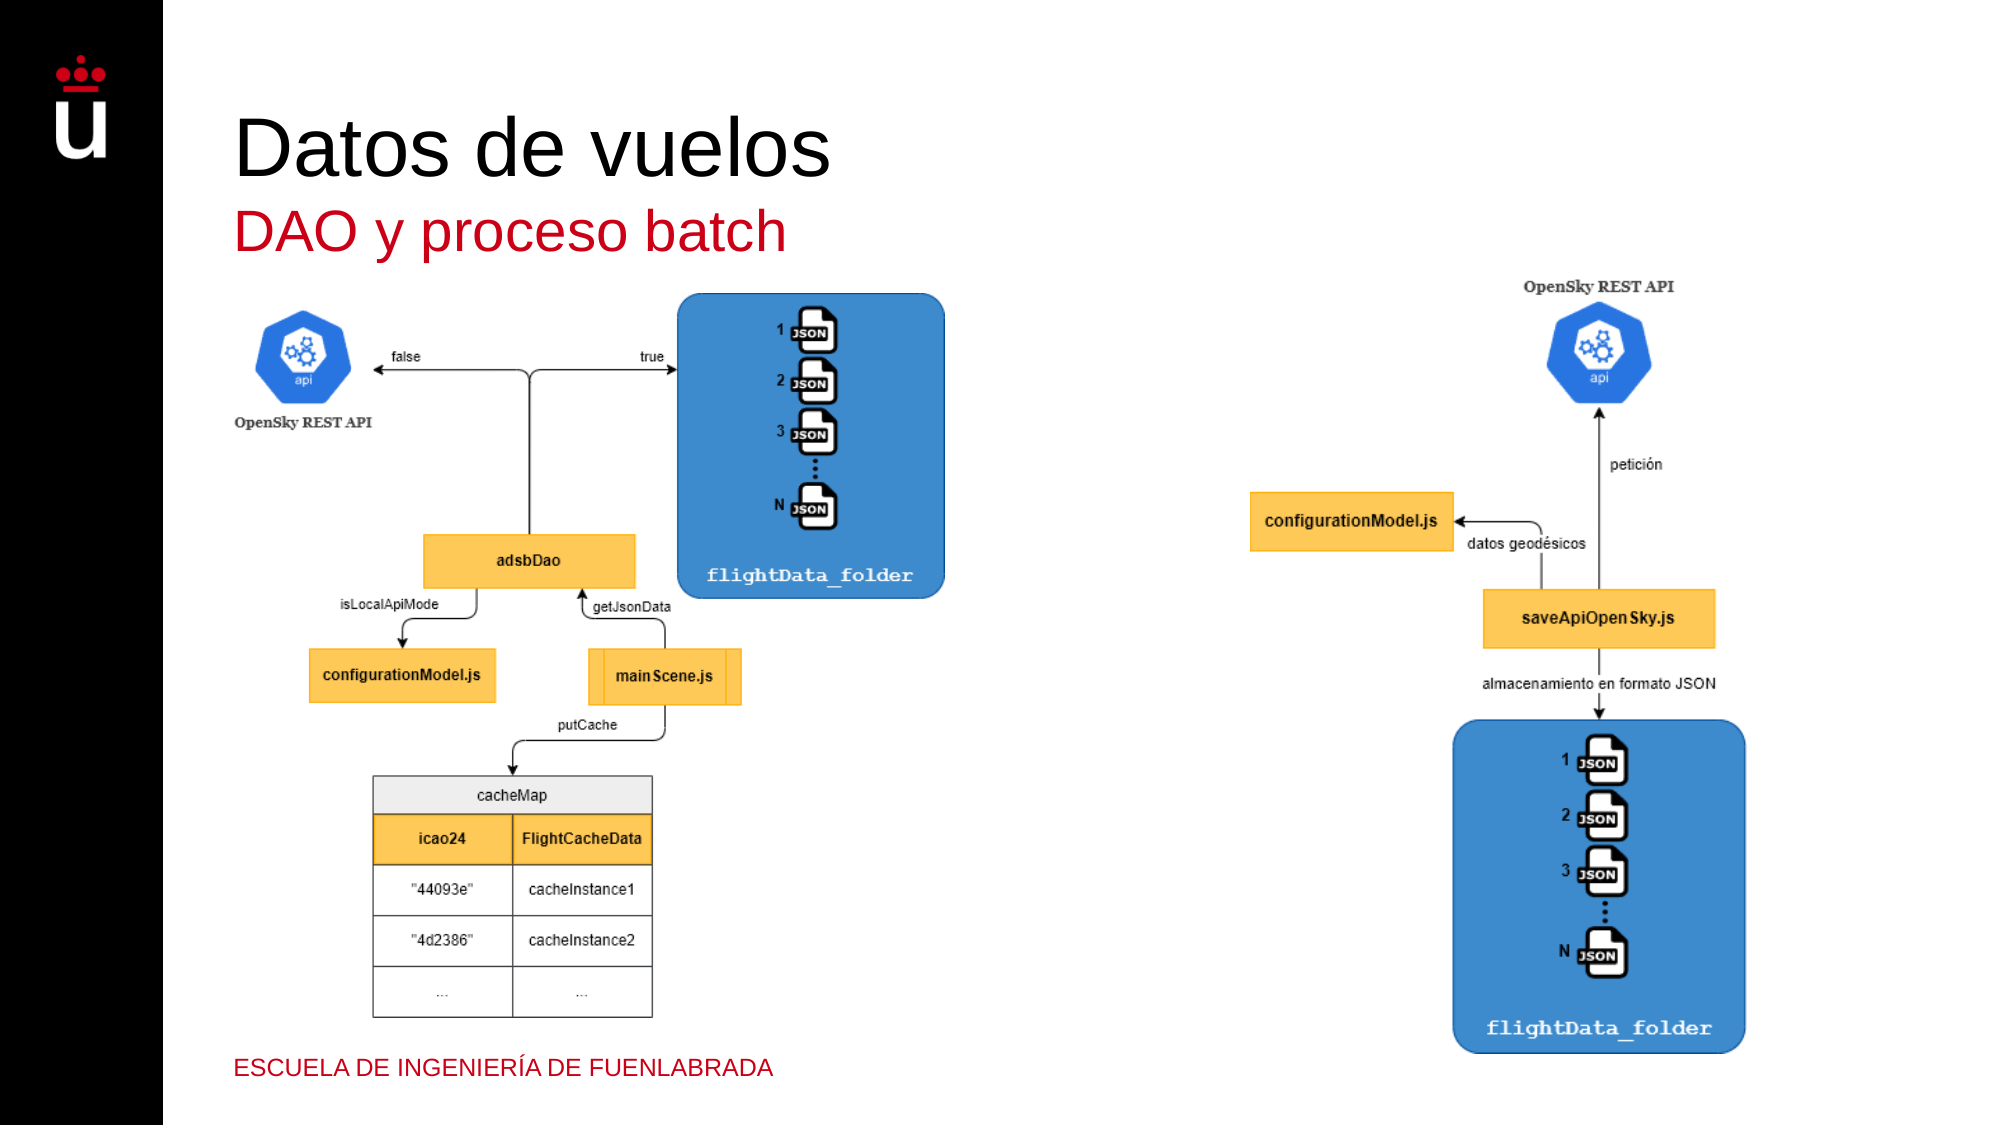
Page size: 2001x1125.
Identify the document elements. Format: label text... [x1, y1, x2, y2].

subtitle DAO y proceso batch [233, 193, 1140, 253]
list ESCUELA DE INGENIERÍA DE FUENLABRADA [233, 1051, 1140, 1082]
picture [1250, 277, 1747, 1054]
title Datos de vuelos [233, 91, 1488, 193]
picture [233, 293, 945, 1018]
picture [55, 55, 117, 165]
